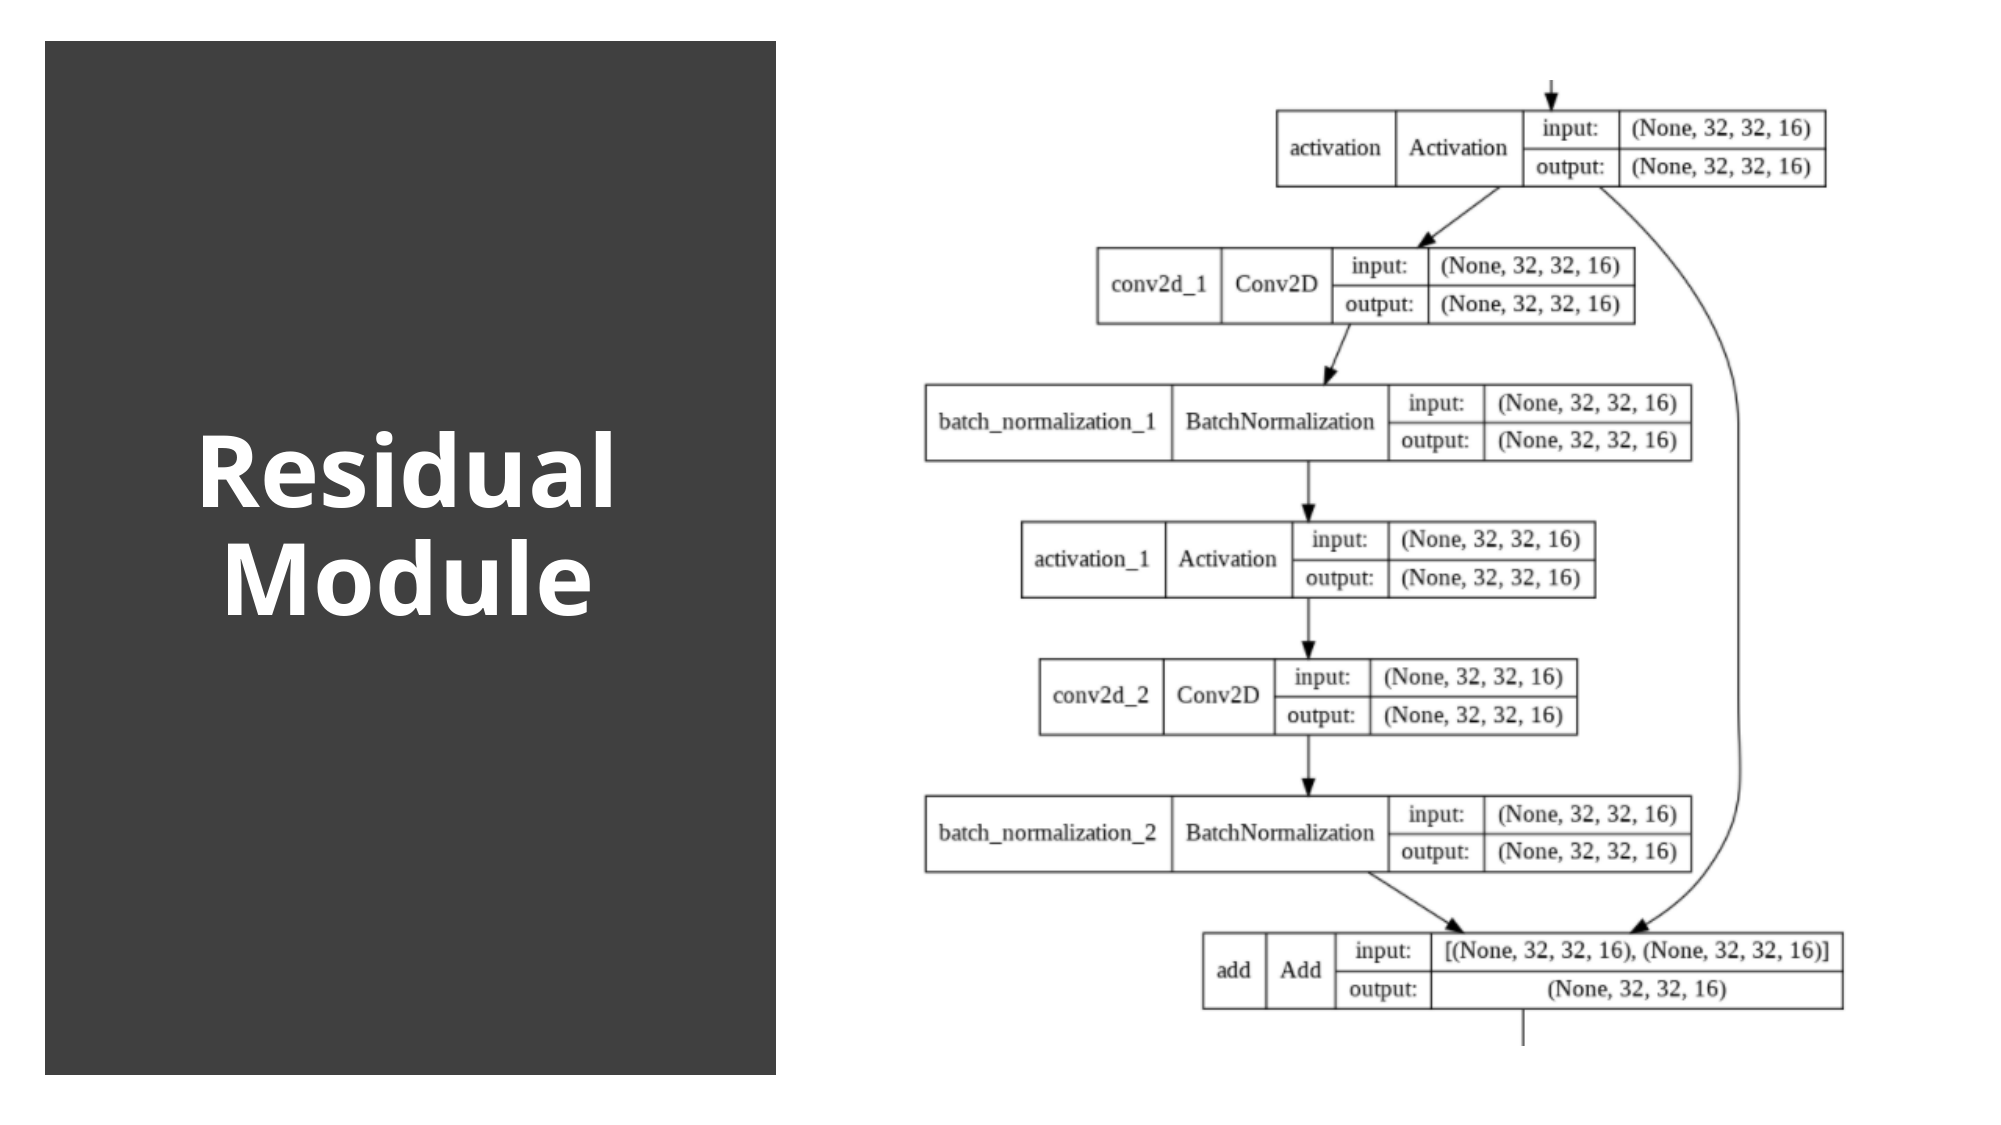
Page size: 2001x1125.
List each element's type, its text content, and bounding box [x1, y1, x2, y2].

text_box [54, 50, 767, 1066]
text_box [289, 299, 1878, 1125]
title Residual Module [121, 121, 693, 936]
picture [849, 80, 1916, 1046]
